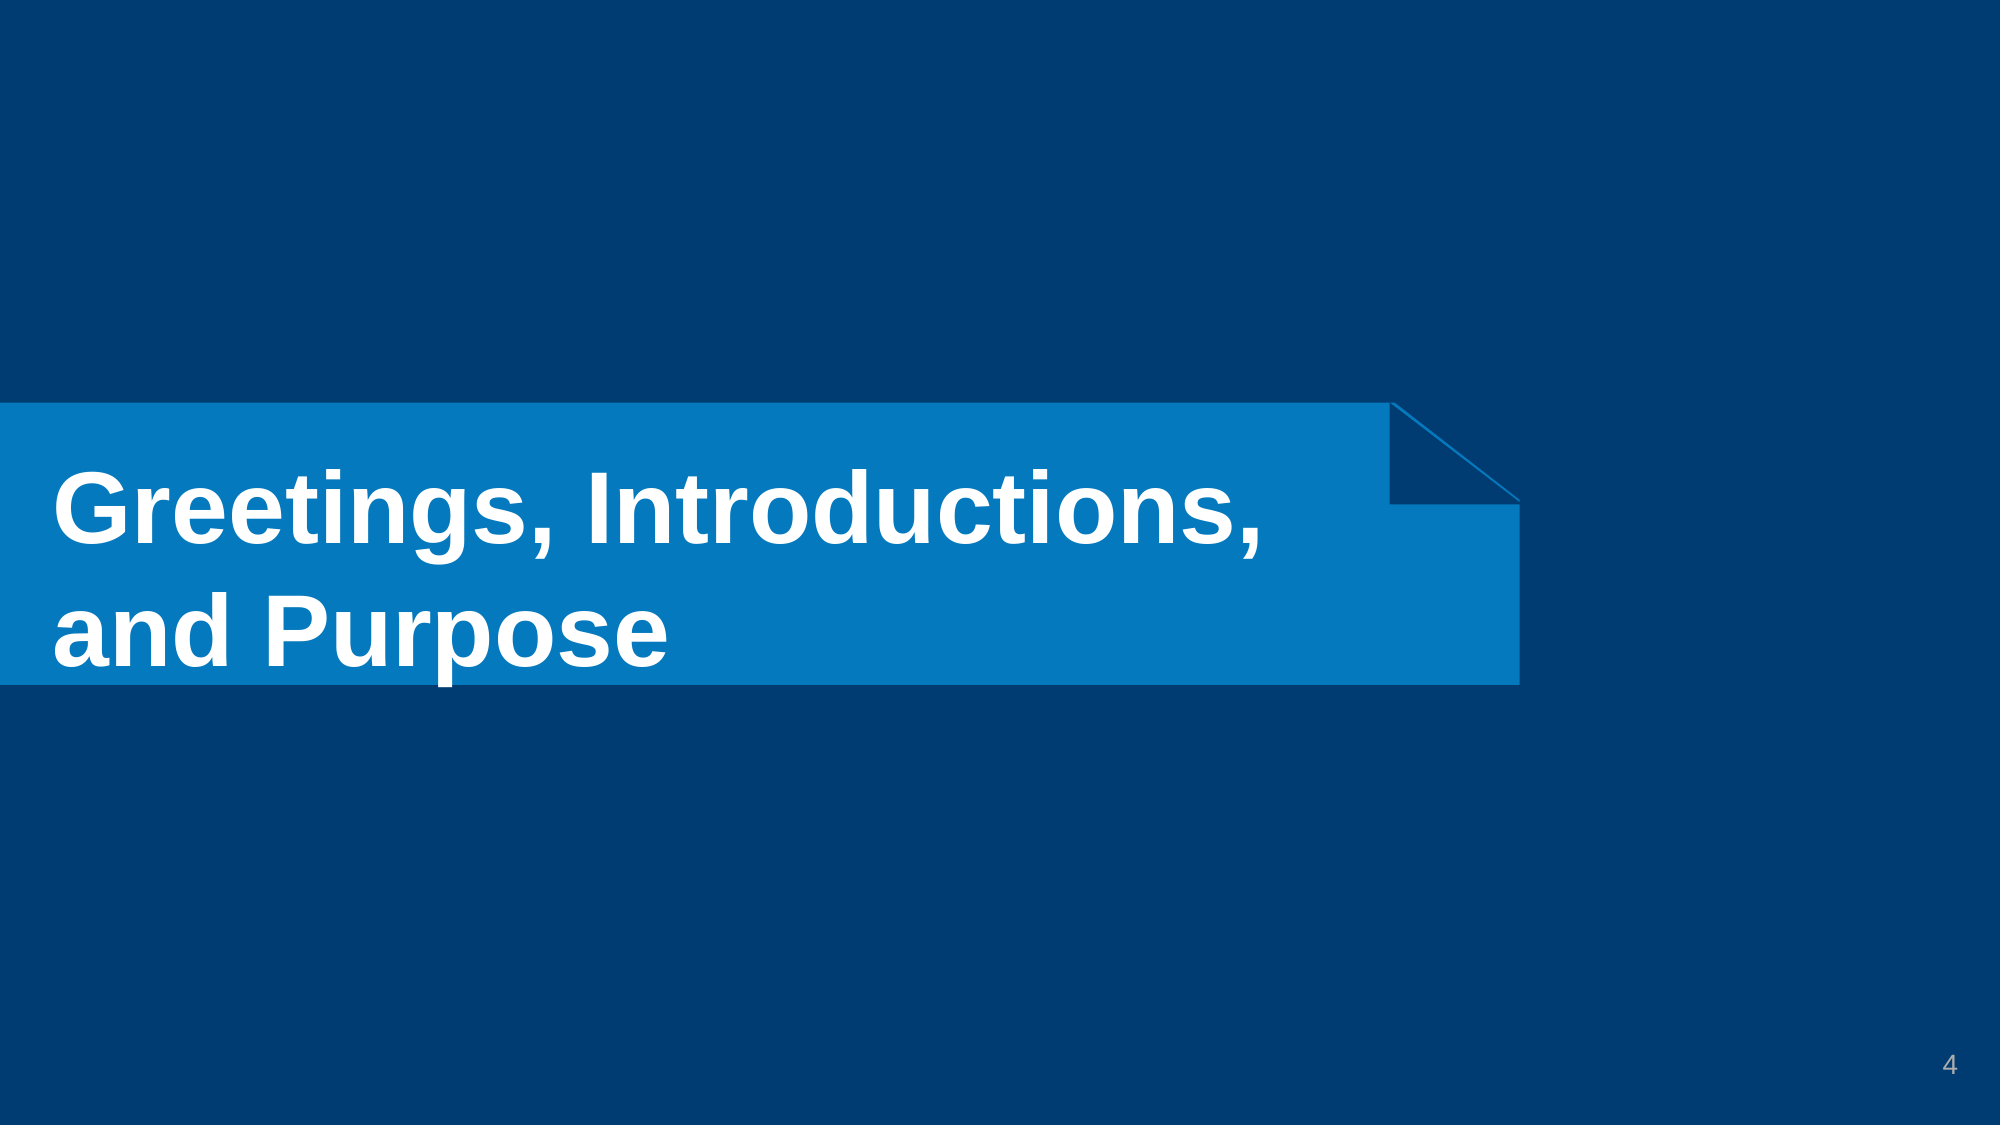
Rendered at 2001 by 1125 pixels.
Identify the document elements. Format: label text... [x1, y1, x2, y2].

title Greetings, Introductions, and Purpose [37, 426, 1401, 637]
slide_number 4 [1853, 1019, 1974, 1106]
